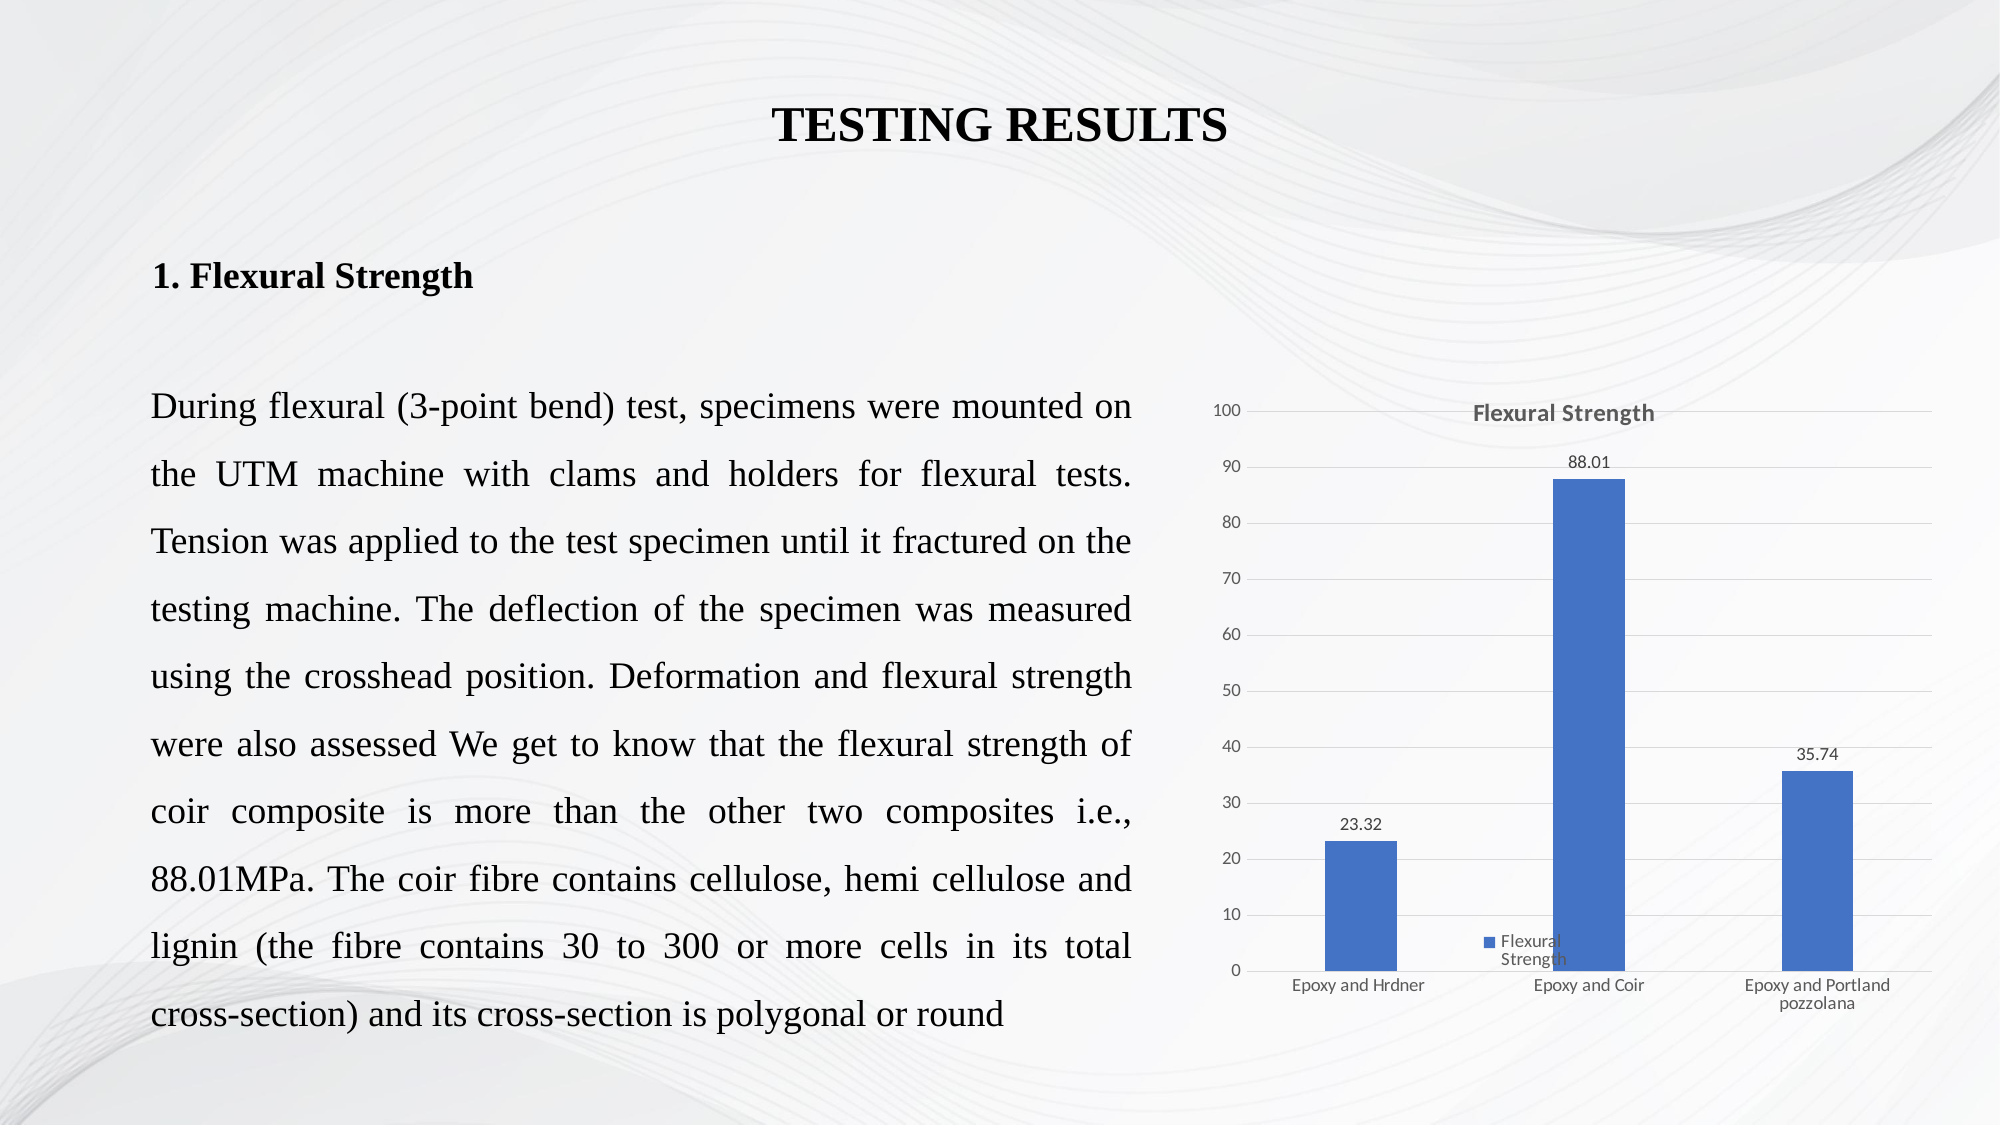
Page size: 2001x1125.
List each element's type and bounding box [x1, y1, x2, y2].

picture [0, 0, 2000, 1125]
chart [1192, 374, 1938, 1015]
